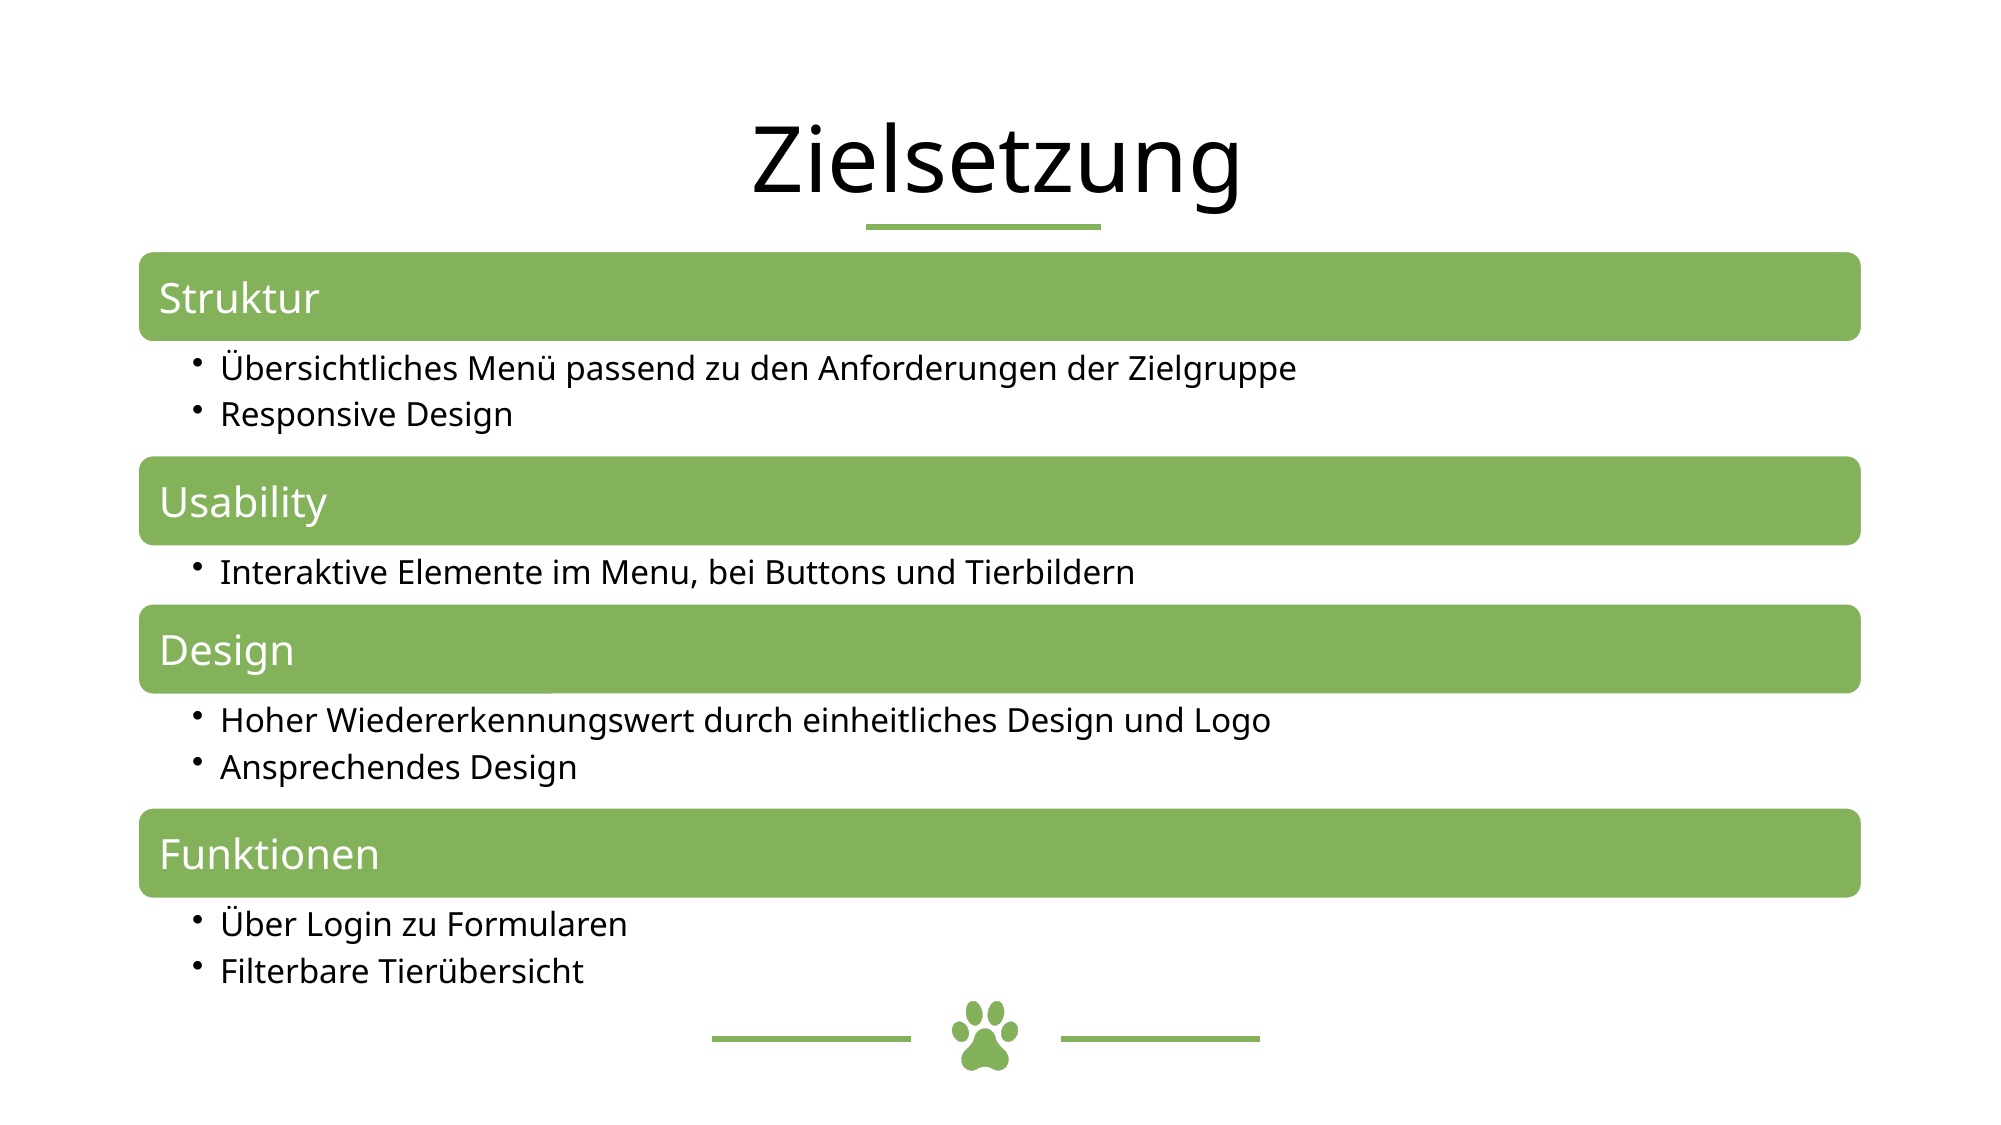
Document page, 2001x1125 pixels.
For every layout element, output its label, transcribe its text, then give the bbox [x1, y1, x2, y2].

picture [944, 984, 1021, 1078]
title Zielsetzung [54, 51, 1943, 275]
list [136, 241, 1863, 1021]
